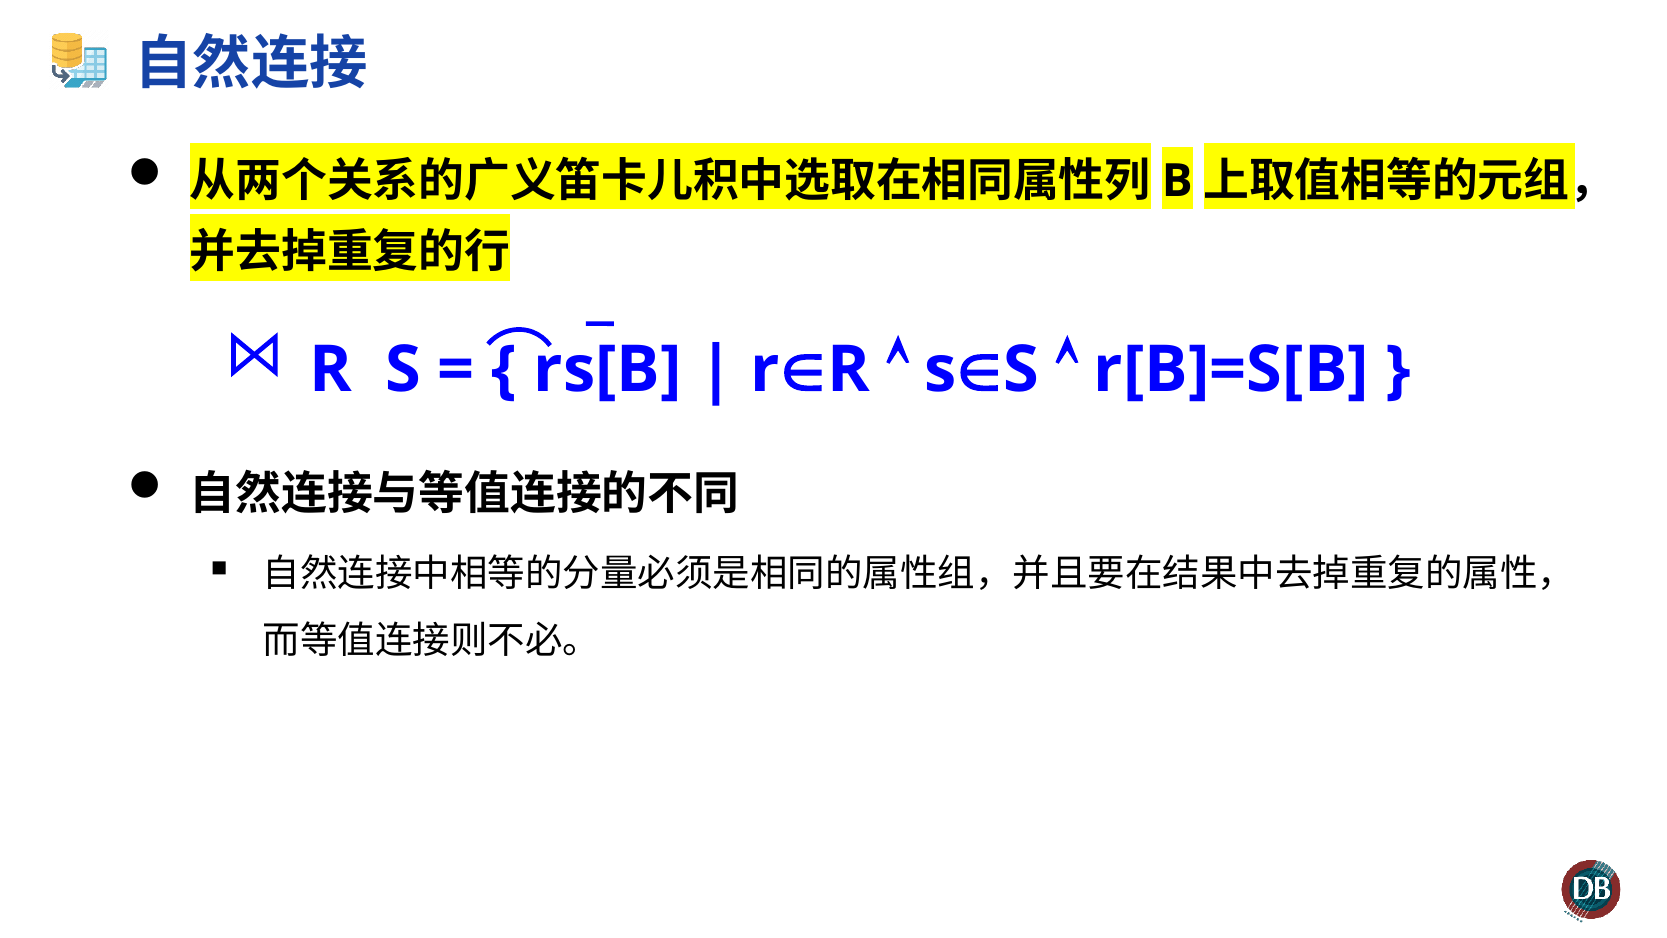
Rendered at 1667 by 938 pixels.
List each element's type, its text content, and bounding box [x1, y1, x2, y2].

list 从两个关系的广义笛卡儿积中选取在相同属性列B上取值相等的元组，并去掉重复的行 自然连接与等值连接的不同 自然连接中相等的分量必须是相同的属性组，并且要在结果中去掉重复的属性，而等值连接则不必。 [112, 126, 1590, 670]
picture [49, 30, 109, 90]
title 自然连接 [118, 0, 1590, 126]
picture [1557, 858, 1623, 924]
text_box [91, 303, 1555, 403]
